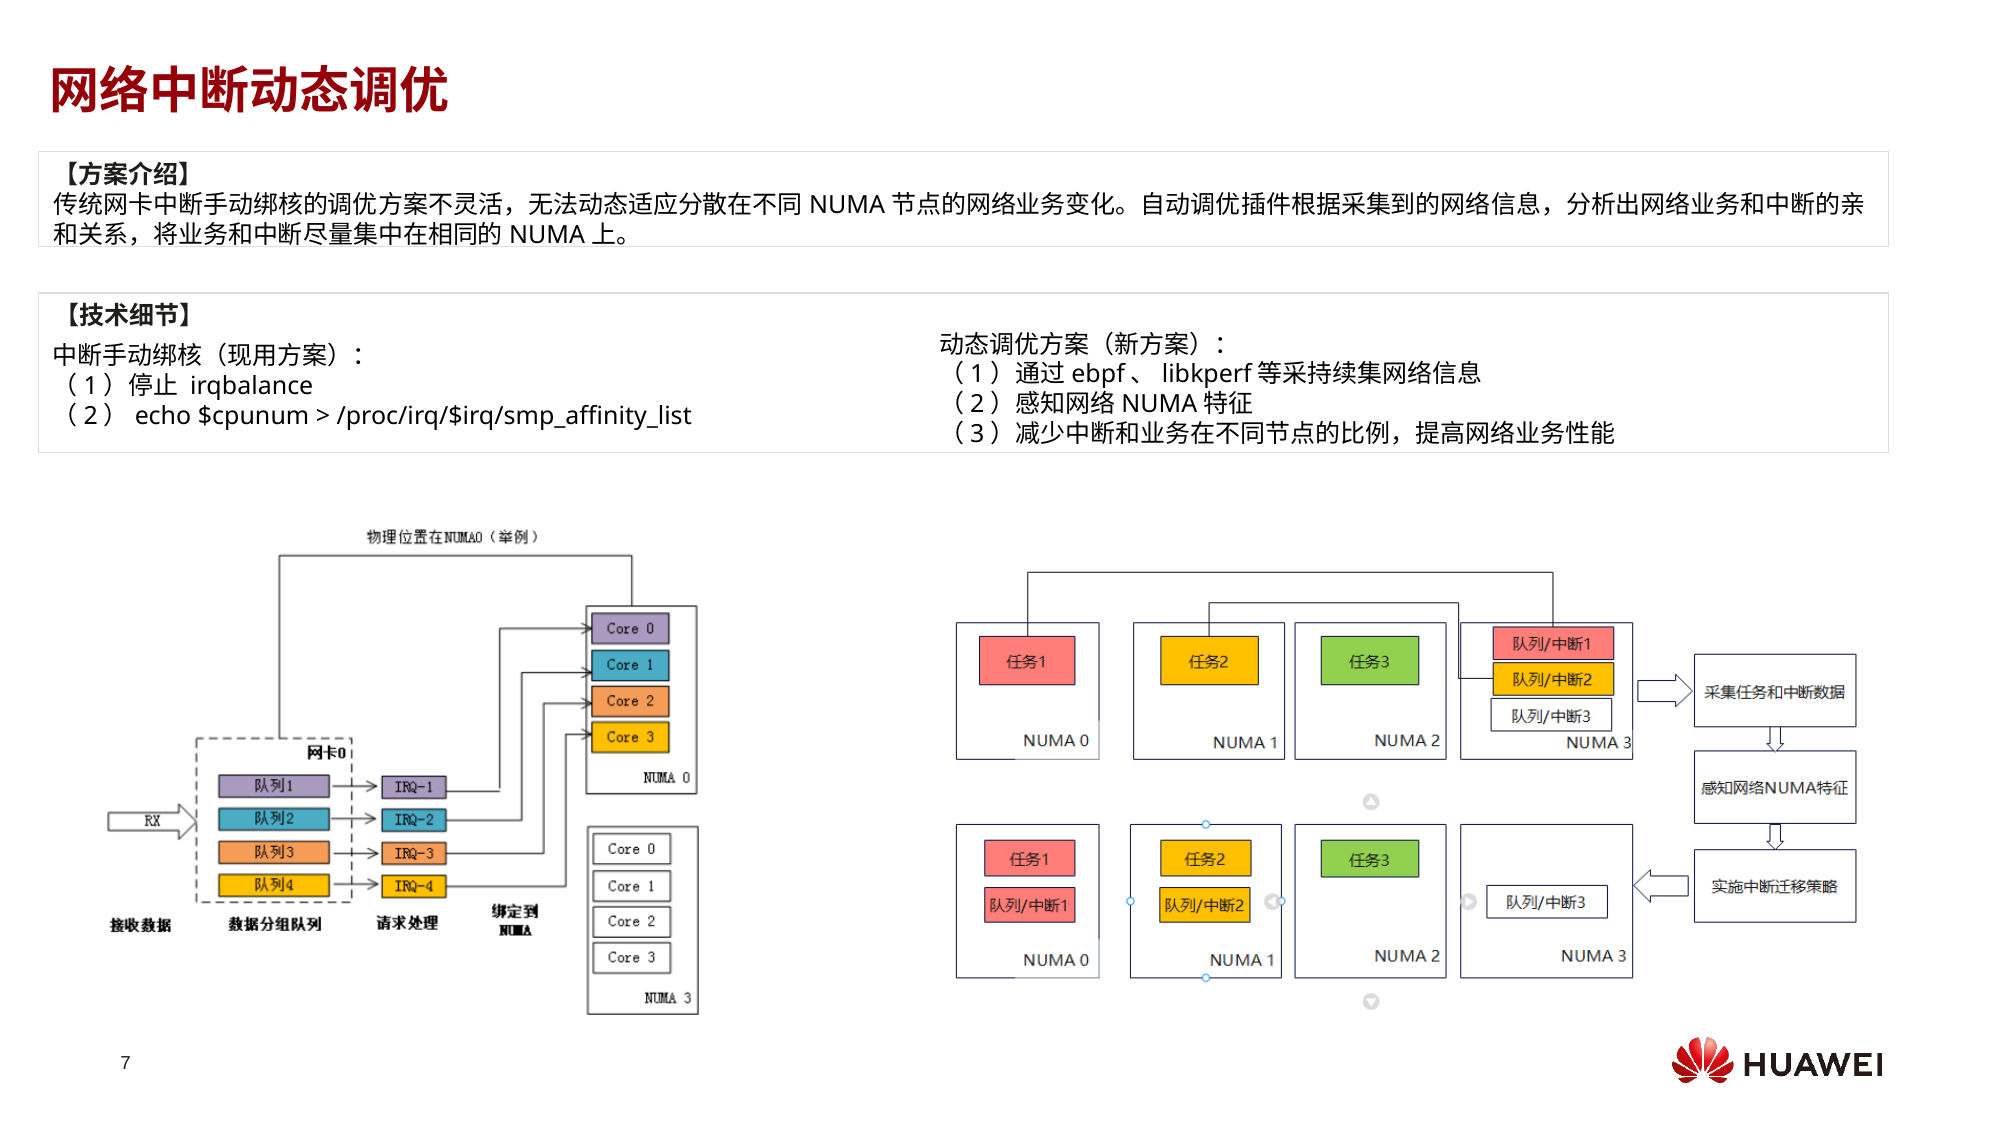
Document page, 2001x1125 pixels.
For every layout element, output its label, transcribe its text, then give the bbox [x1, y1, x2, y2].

picture [914, 555, 1889, 1011]
text_box 【方案介绍】 传统网卡中断手动绑核的调优方案不灵活，无法动态适应分散在不同NUMA节点的网络业务变化。自动调优插件根据采集到的网络信息，分析出网络业务和中断的亲和关系，将业务和中断尽量集中在相同的NUMA上。 [38, 151, 1889, 247]
picture [1672, 1037, 1882, 1083]
text_box 动态调优方案（新方案）： （1）通过ebpf、libkperf等采持续集网络信息 （2）感知网络NUMA特征 （3）减少中断和业务在不同节点的比例，提高网络业务性能 [939, 328, 1779, 448]
picture [87, 515, 719, 1025]
text_box 网络中断动态调优 [49, 47, 1952, 154]
text_box [37, 292, 1889, 453]
text_box 【技术细节】 [39, 292, 220, 337]
text_box 中断手动绑核（现用方案）： （1）停止 irqbalance （2）echo $cpunum > /proc/irq/$irq/smp_affinity_list [52, 339, 693, 475]
